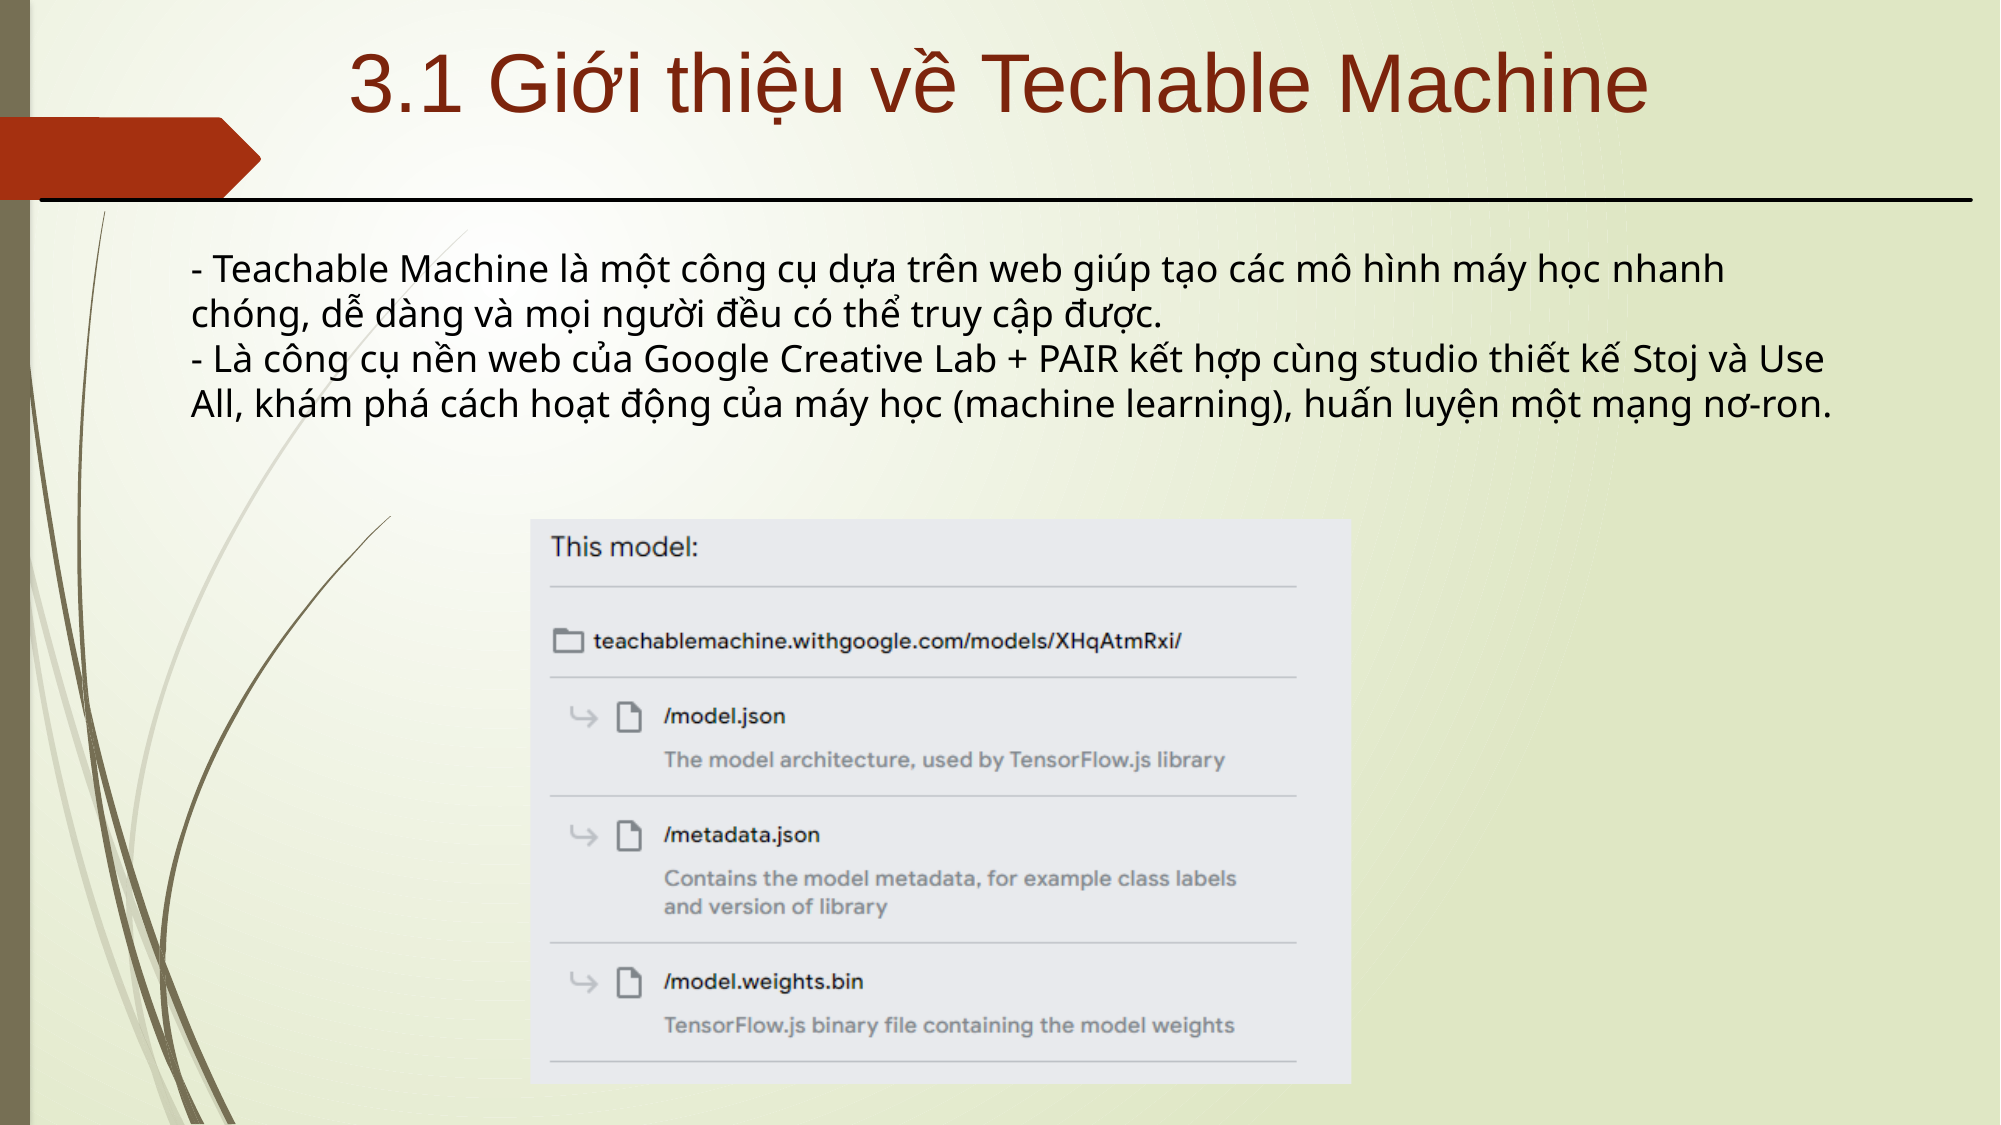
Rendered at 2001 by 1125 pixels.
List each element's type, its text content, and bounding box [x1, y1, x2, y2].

picture [530, 519, 1352, 1085]
text_box - Teachable Machine là một công cụ dựa trên web giúp tạo các mô hình máy học nhanh chóng, dễ dàng và mọi người đều có thể truy cập được. - Là công cụ nền web của Google Creative Lab + PAIR kết hợp cùng studio thiết kế Stoj và Use All, khám phá cách hoạt động của máy học (machine learning), huấn luyện một mạng nơ-ron. [176, 237, 1860, 433]
title 3.1 Giới thiệu về Techable Machine [249, 10, 1750, 148]
